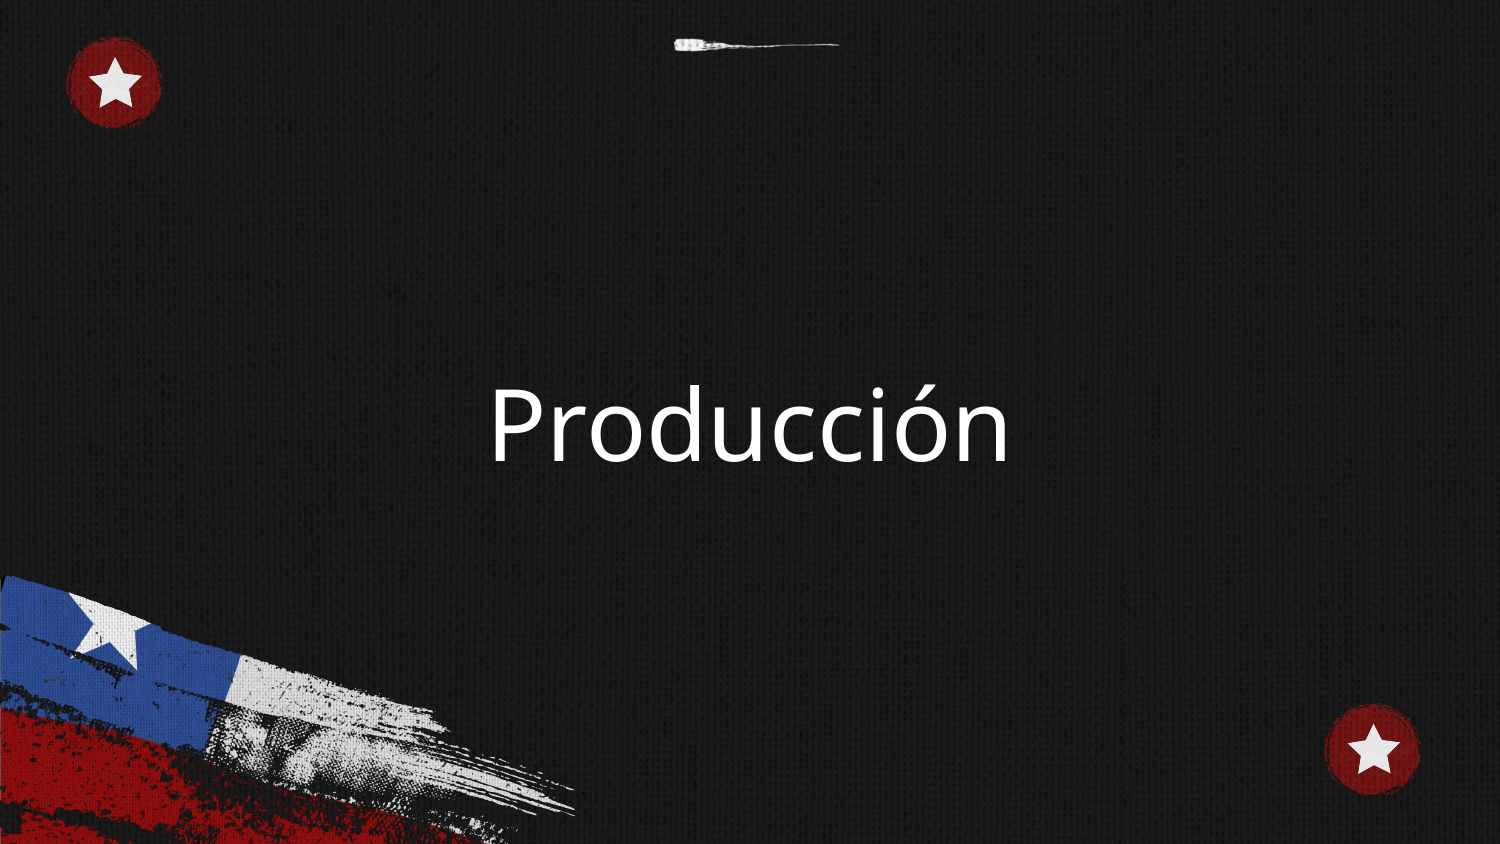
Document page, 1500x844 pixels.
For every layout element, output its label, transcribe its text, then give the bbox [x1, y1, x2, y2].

picture [0, 0, 1500, 844]
title Producción [305, 208, 1195, 636]
